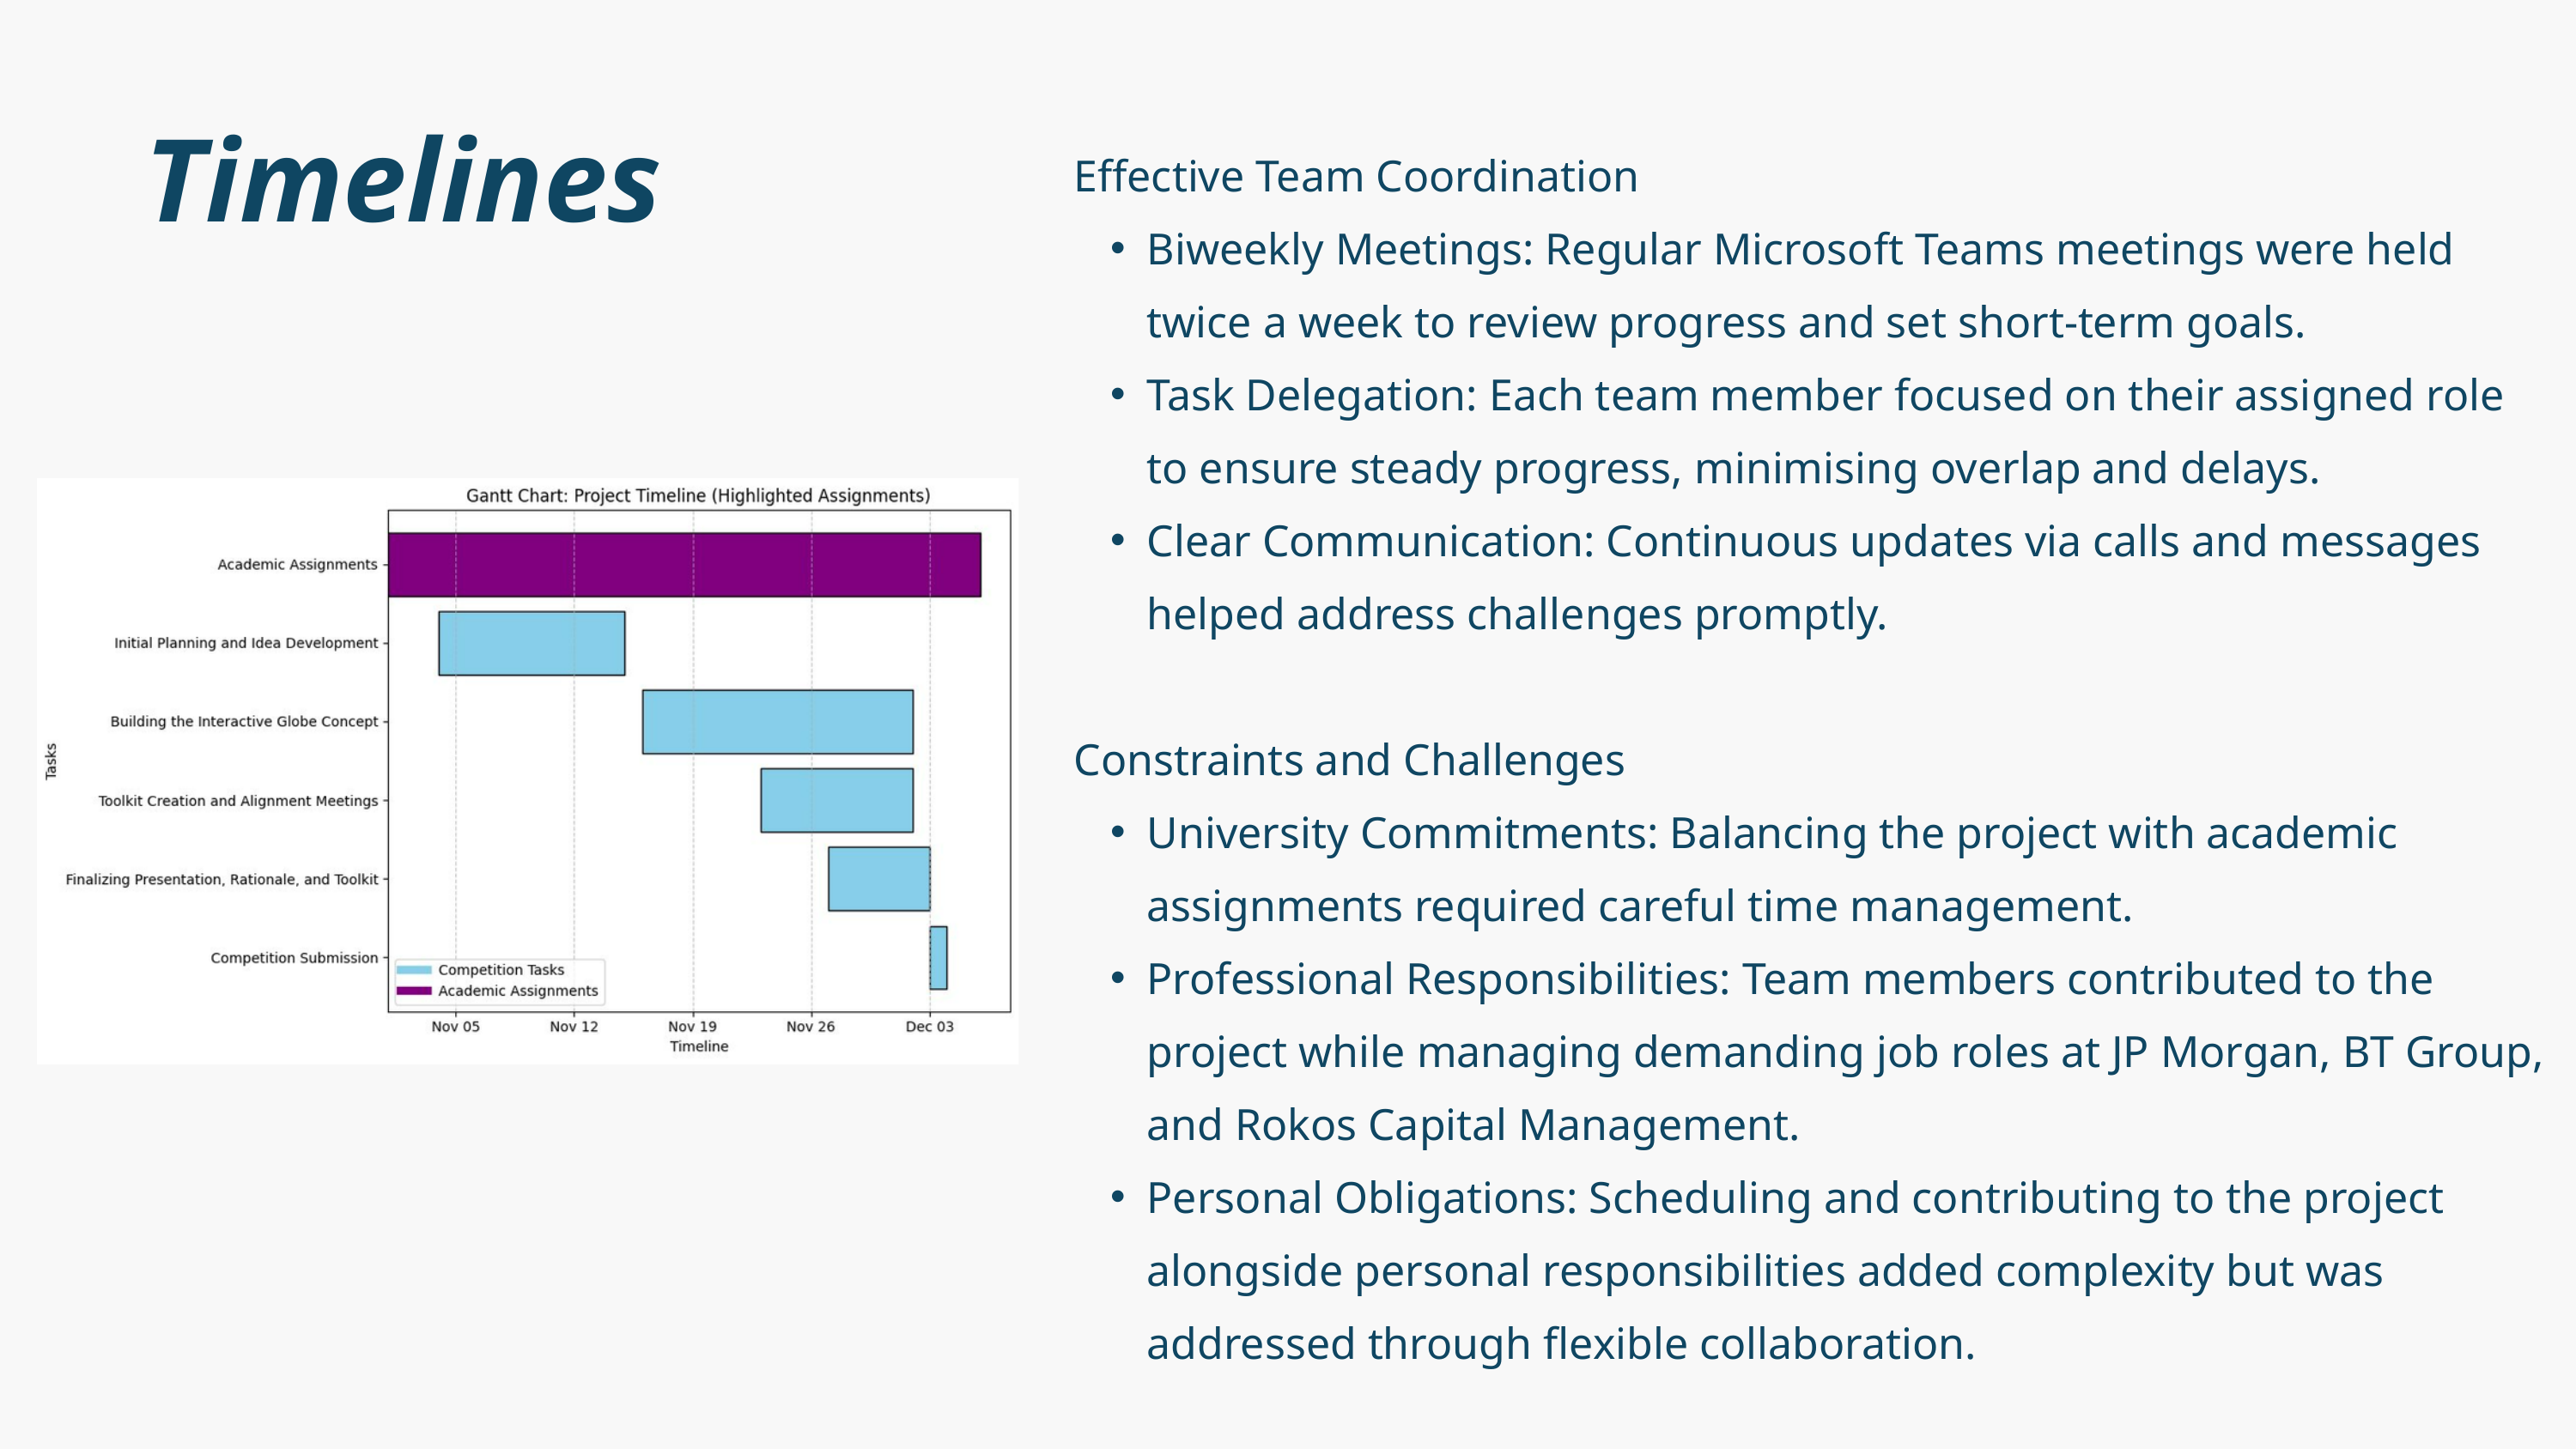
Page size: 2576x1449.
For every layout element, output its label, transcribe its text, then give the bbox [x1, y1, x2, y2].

text_box Timelines [144, 84, 1771, 246]
text_box [36, 478, 1019, 1064]
text_box Effective Team Coordination​ Biweekly Meetings: Regular Microsoft Teams meetings were held twice a week to review progress and set short-term goals.​ Task Delegation: Each team member focused on their assigned role to ensure steady progress, minimising overlap and delays.​ Clear Communication: Continuous updates via calls and messages helped address challenges promptly.​ ​ Constraints and Challenges​ University Commitments: Balancing the project with academic assignments required careful time management.​ Professional Responsibilities: Team members contributed to the project while managing demanding job roles at JP Morgan, BT Group, and Rokos Capital Management.​ Personal Obligations: Scheduling and contributing to the project alongside personal responsibilities added complexity but was addressed through flexible collaboration.​ [1073, 127, 2549, 1440]
